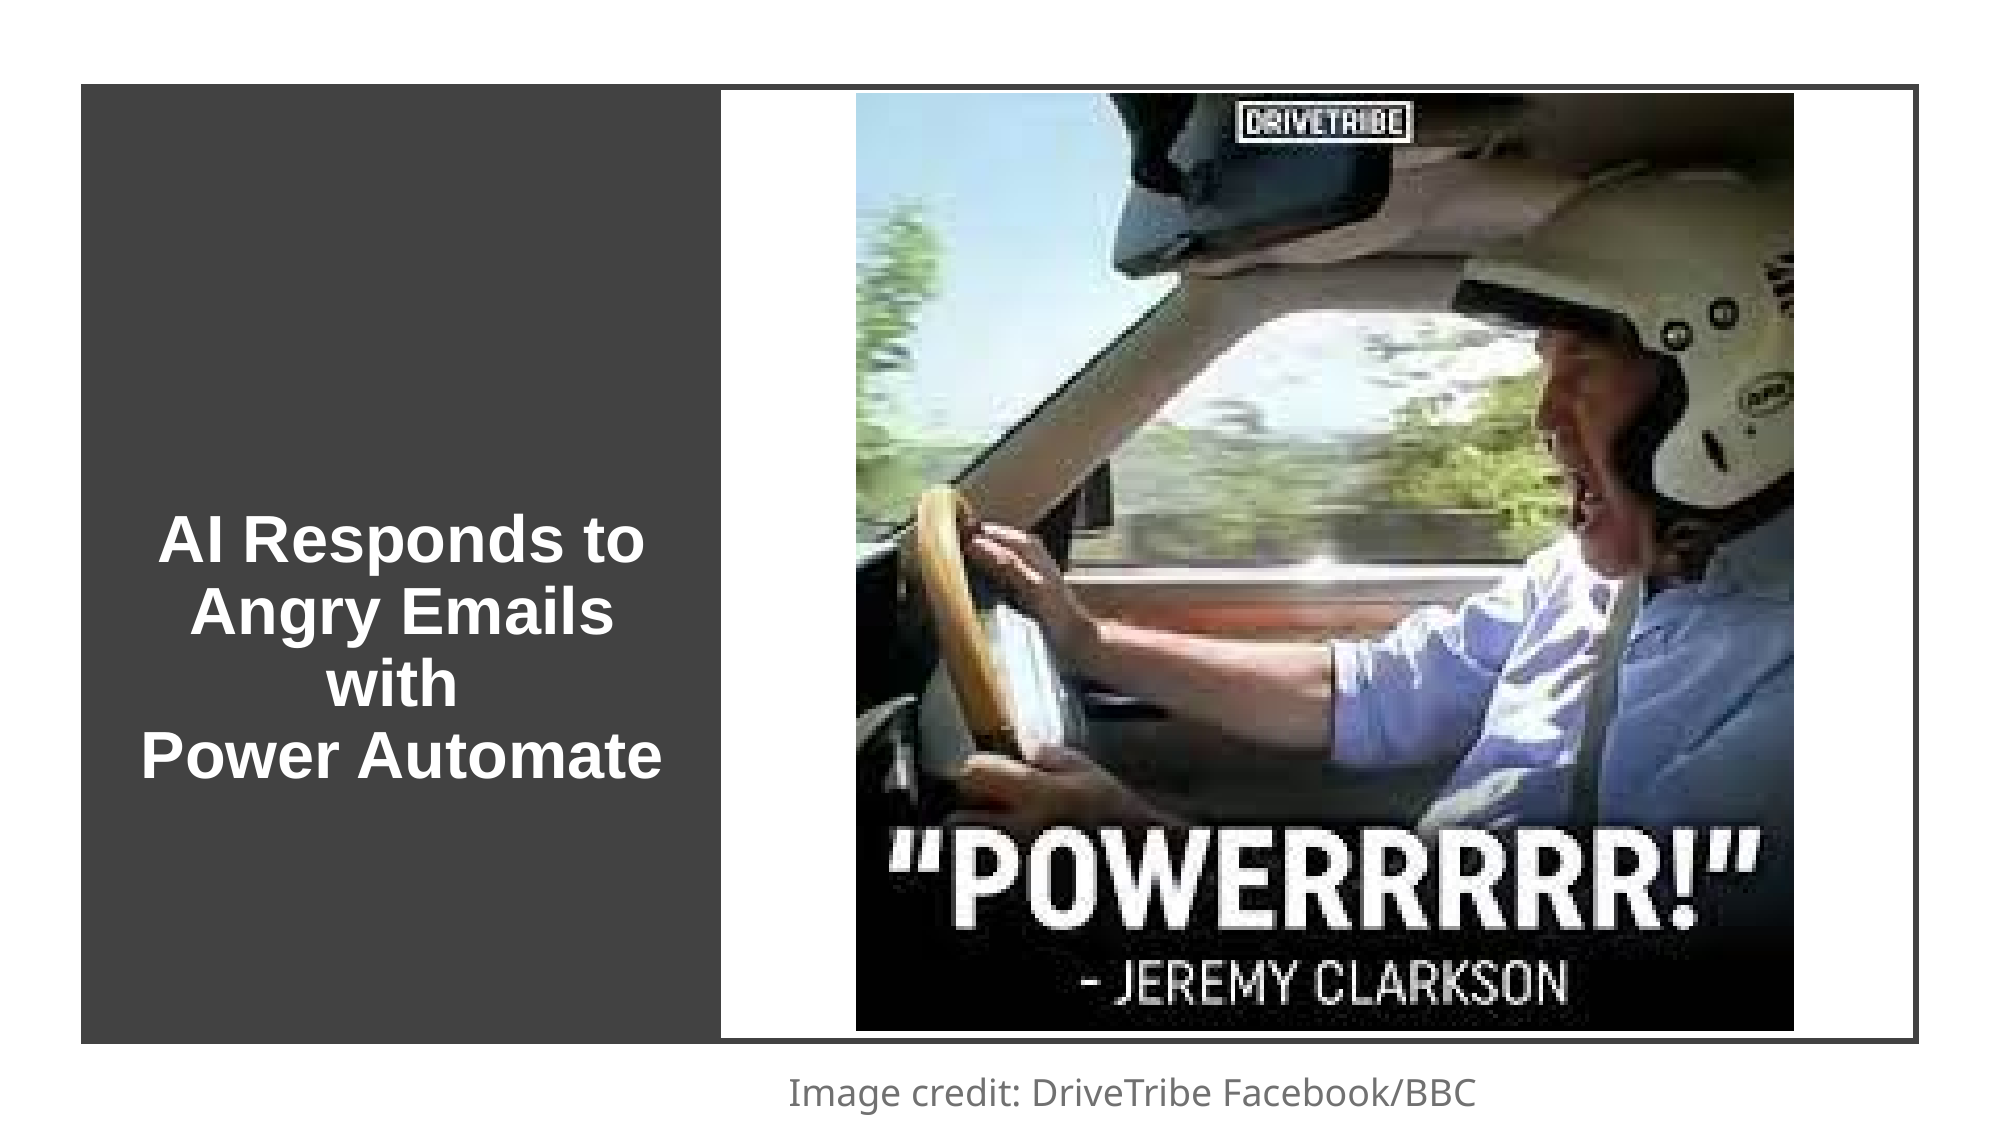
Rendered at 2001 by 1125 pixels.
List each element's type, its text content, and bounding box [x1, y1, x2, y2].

text_box Image credit: DriveTribe Facebook/BBC [773, 1061, 1523, 1122]
title AI Responds to Angry Emails with Power Automate [83, 498, 722, 816]
picture [856, 93, 1794, 1031]
